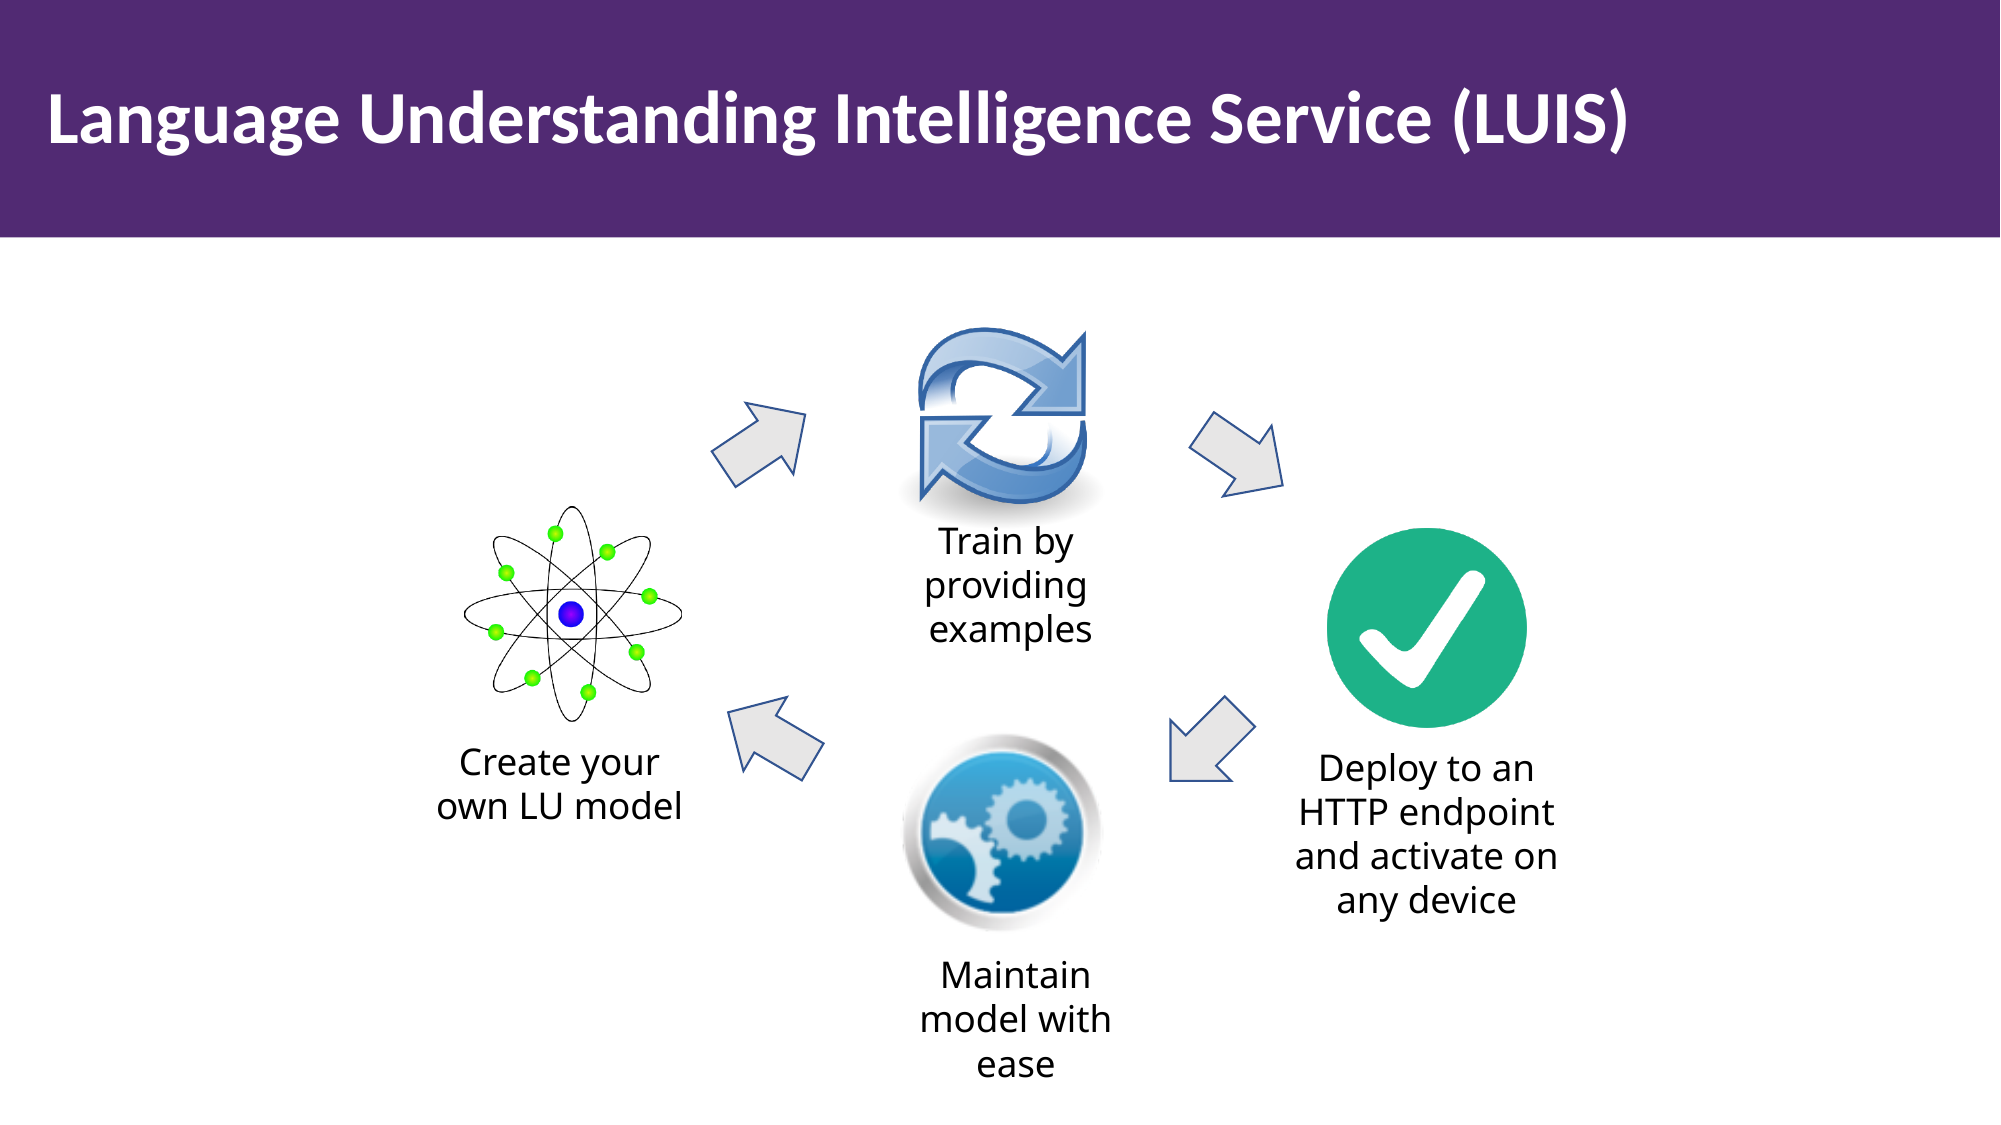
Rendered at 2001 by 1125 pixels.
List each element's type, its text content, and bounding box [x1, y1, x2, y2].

text_box [710, 401, 807, 489]
picture [892, 316, 1108, 533]
text_box Deploy to an HTTP endpoint and activate on any device [1263, 737, 1591, 929]
title Language Understanding Intelligence Service (LUIS) [32, 94, 2000, 234]
text_box Maintain model with ease [867, 944, 1165, 1092]
picture [1323, 524, 1530, 731]
text_box [726, 695, 825, 782]
text_box Train by providing examples [851, 510, 1161, 658]
picture [893, 724, 1110, 940]
text_box Create your own LU model [419, 730, 700, 835]
text_box [1188, 410, 1284, 498]
picture [464, 506, 682, 722]
text_box [1169, 694, 1257, 782]
text_box [0, 0, 2000, 238]
